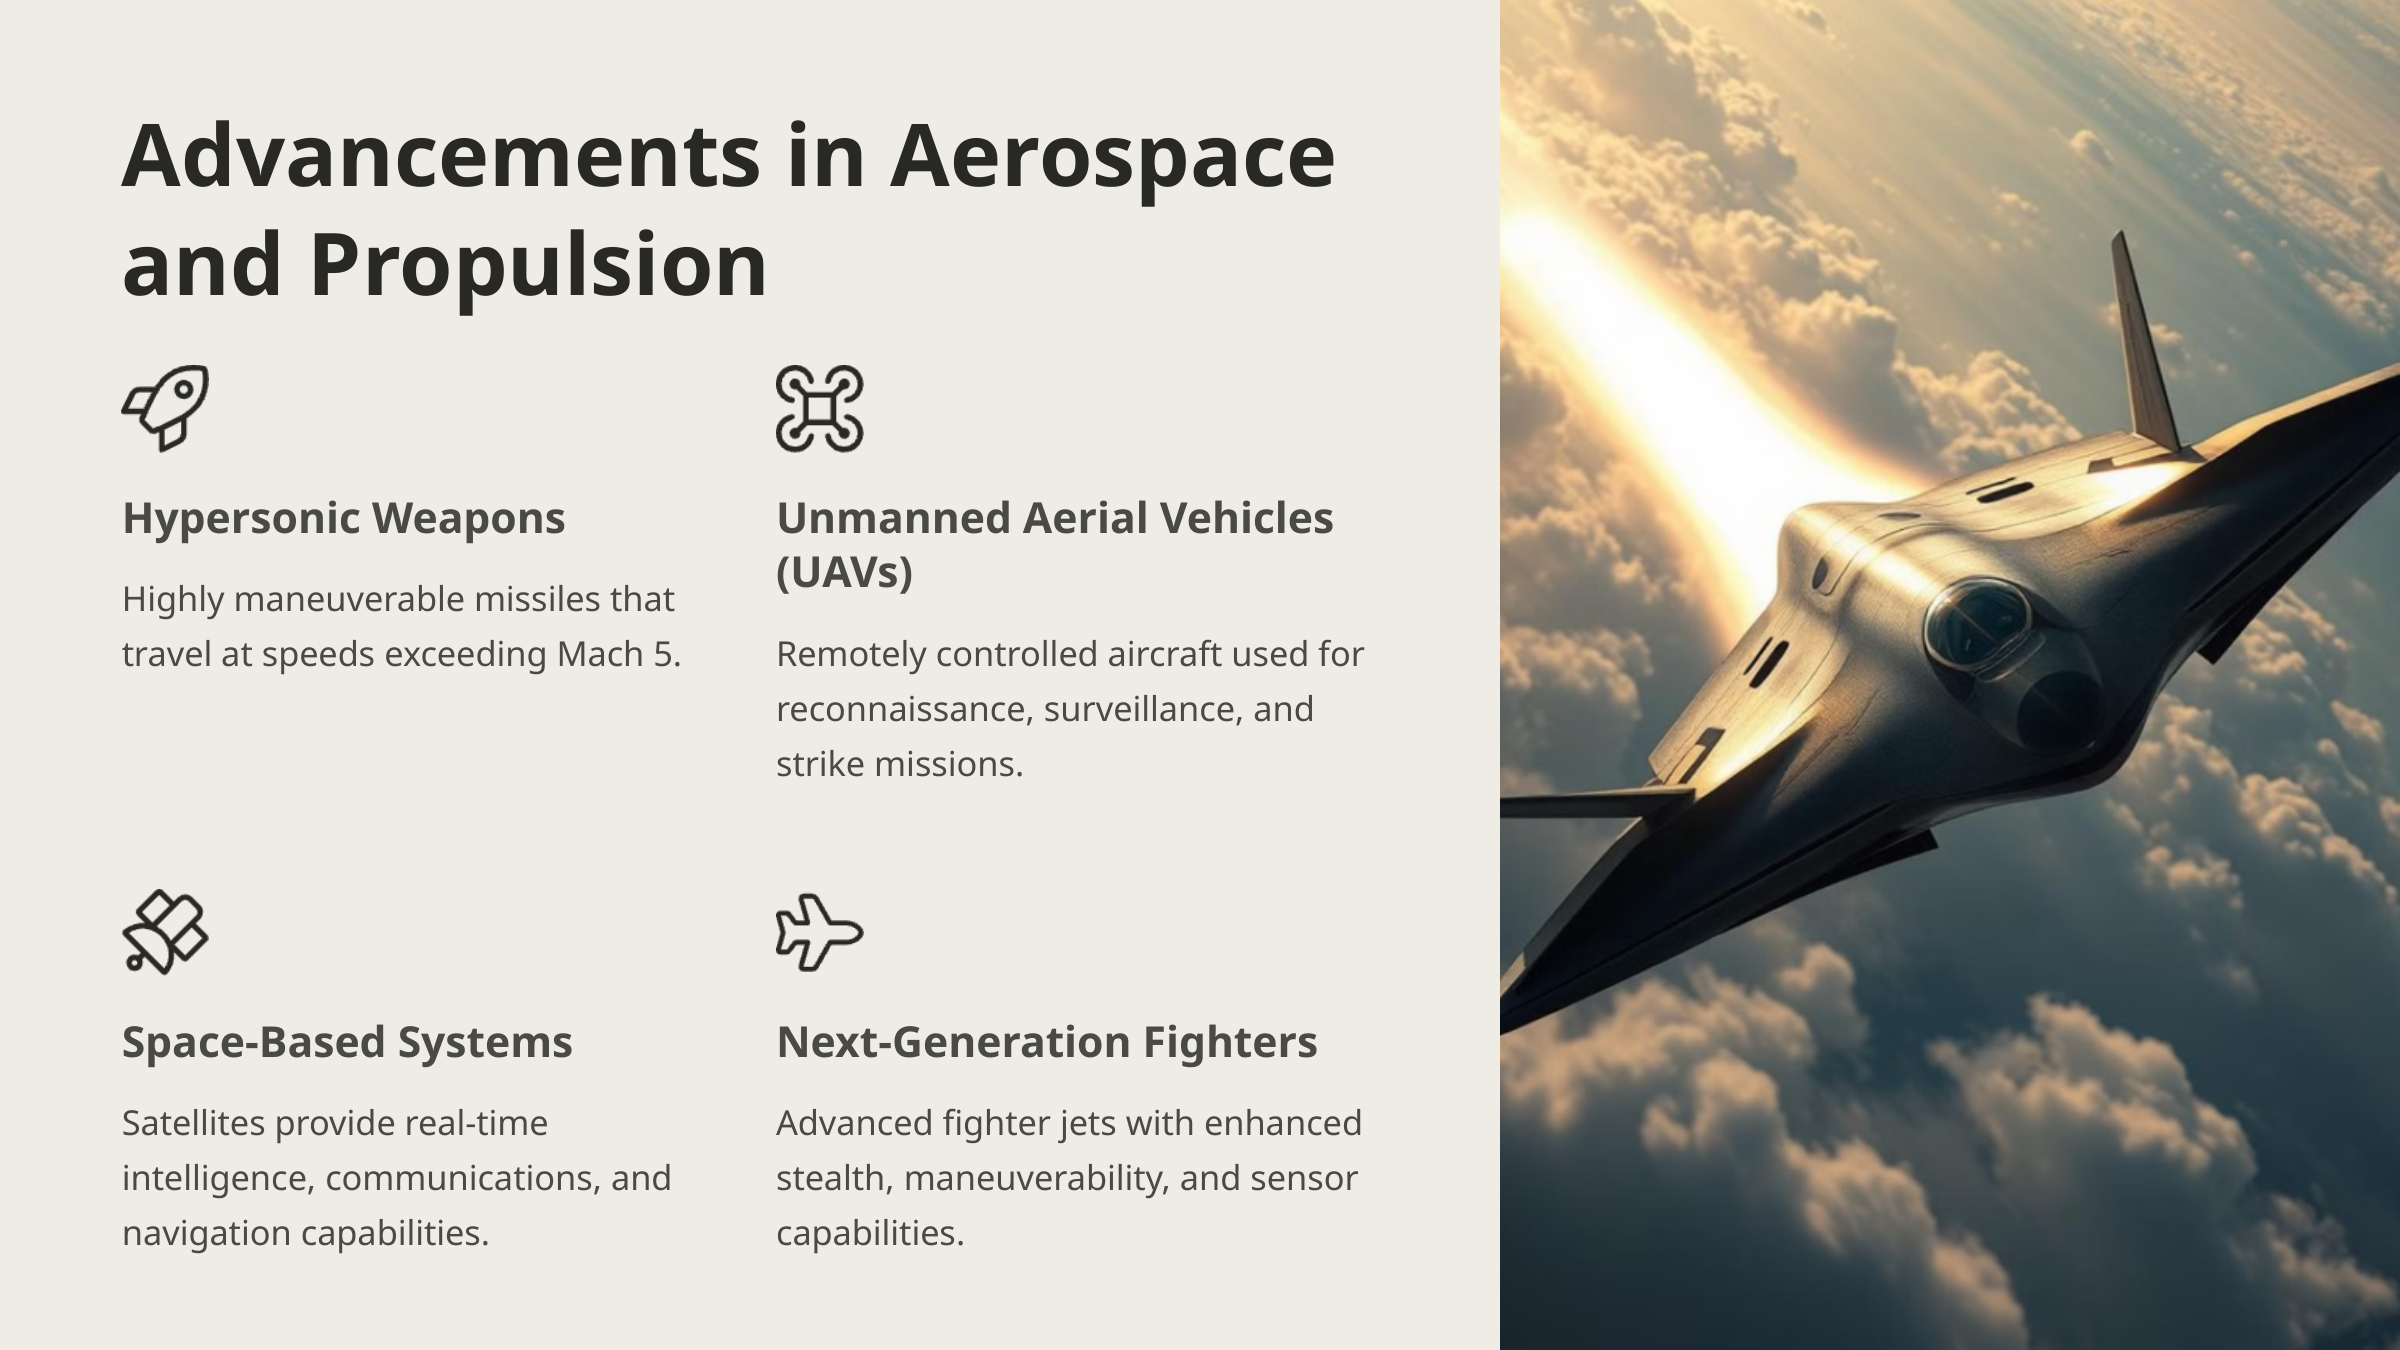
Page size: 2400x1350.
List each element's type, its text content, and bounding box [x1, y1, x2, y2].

text_box Remotely controlled aircraft used for reconnaissance, surveillance, and strike missions. [776, 617, 1378, 785]
picture [776, 889, 864, 977]
text_box Advancements in Aerospace and Propulsion [121, 95, 1378, 314]
text_box Advanced fighter jets with enhanced stealth, maneuverability, and sensor capabilities. [776, 1086, 1378, 1254]
text_box Highly maneuverable missiles that travel at speeds exceeding Mach 5. [121, 563, 724, 675]
text_box Satellites provide real-time intelligence, communications, and navigation capabilities. [121, 1086, 724, 1254]
text_box Unmanned Aerial Vehicles (UAVs) [776, 487, 1378, 597]
picture [121, 365, 210, 454]
picture [776, 365, 864, 454]
text_box Space-Based Systems [121, 1011, 558, 1066]
text_box Next-Generation Fighters [776, 1011, 1277, 1066]
picture [121, 889, 210, 977]
picture [1499, 0, 2400, 1350]
text_box Hypersonic Weapons [121, 487, 558, 543]
